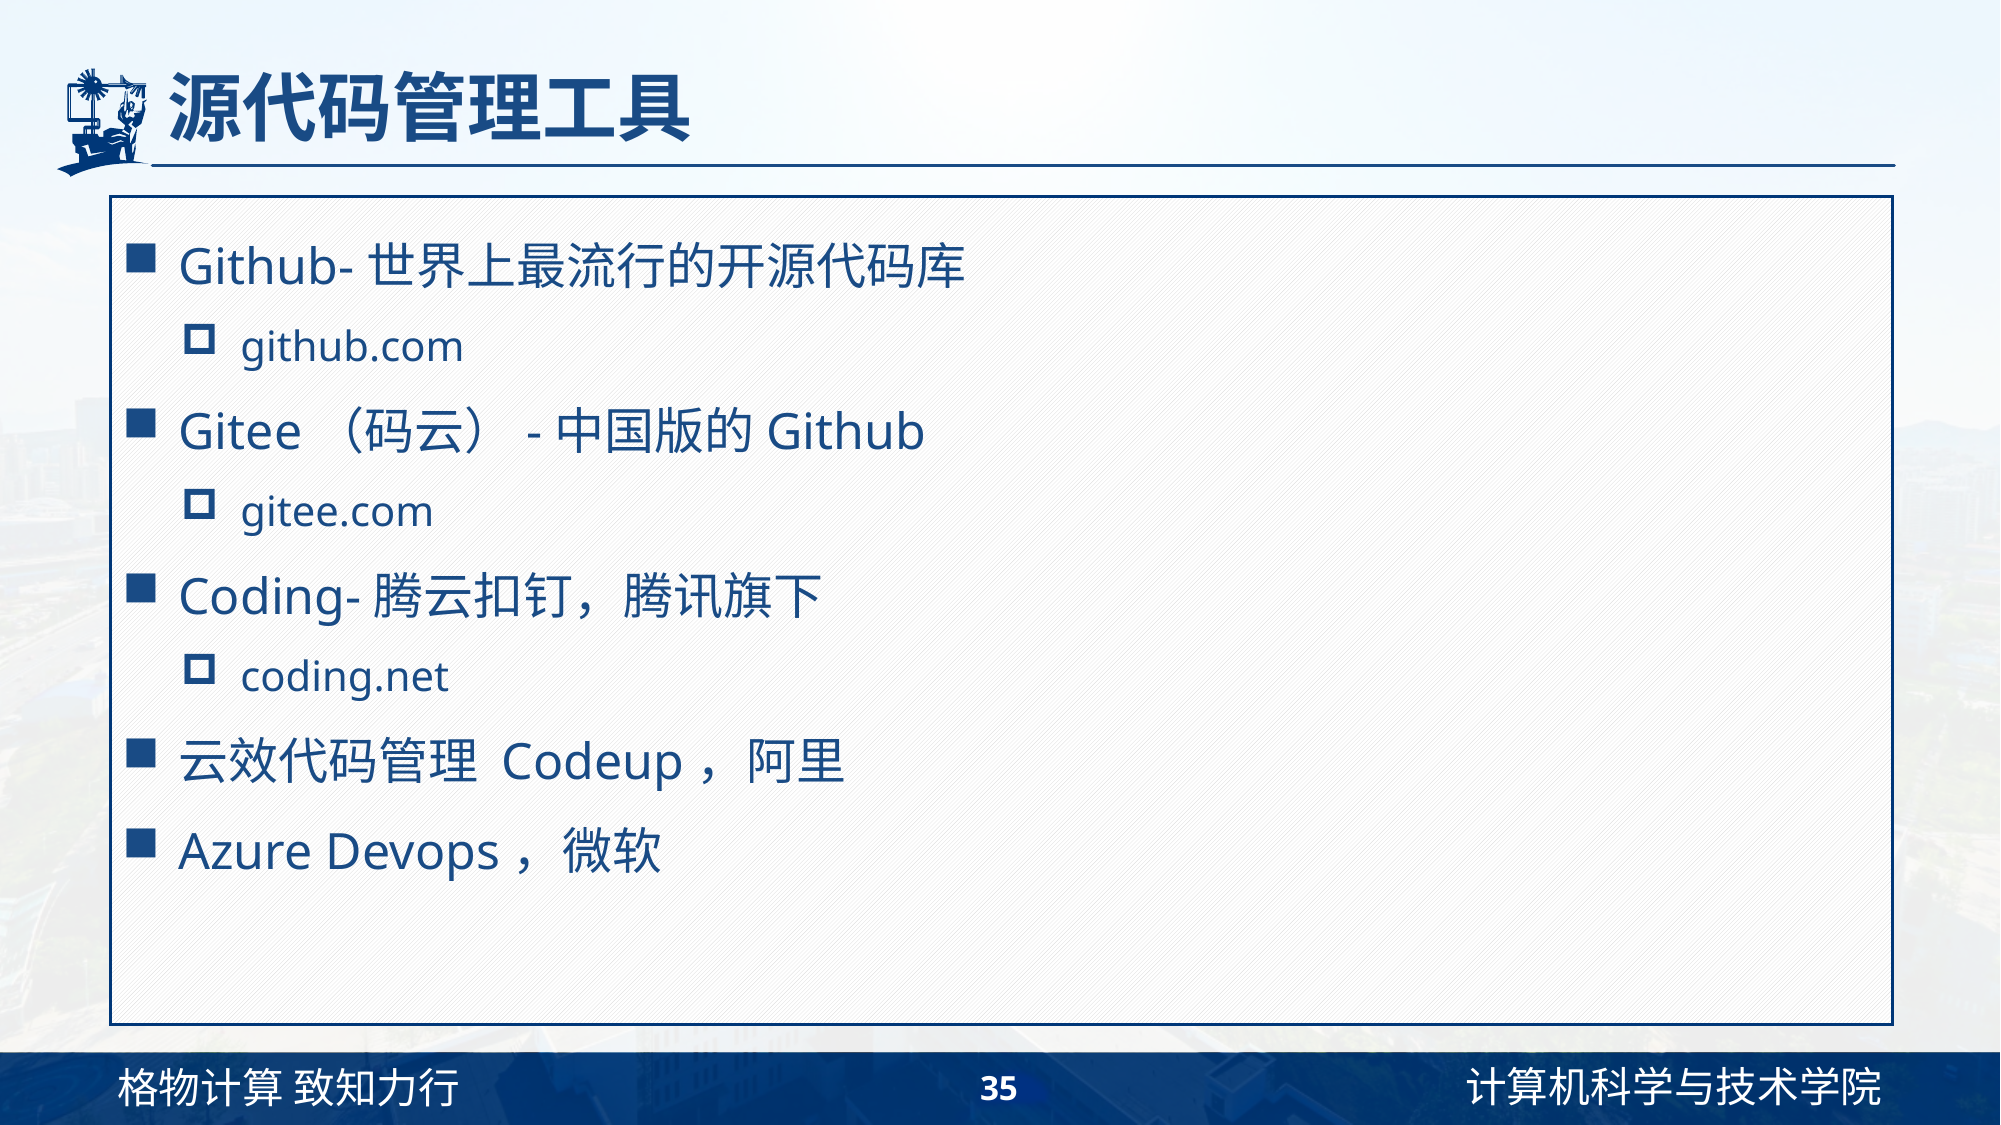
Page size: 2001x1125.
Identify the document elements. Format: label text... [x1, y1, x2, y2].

slide_number 35 [947, 1059, 1050, 1120]
title 源代码管理工具 [152, 56, 1893, 166]
list Github-世界上最流行的开源代码库 github.com Gitee（码云）-中国版的Github gitee.com Coding-腾云扣钉，腾讯旗下 coding.net 云效代码管理 Codeup，阿里 Azure Devops，微软 [109, 196, 1894, 1026]
